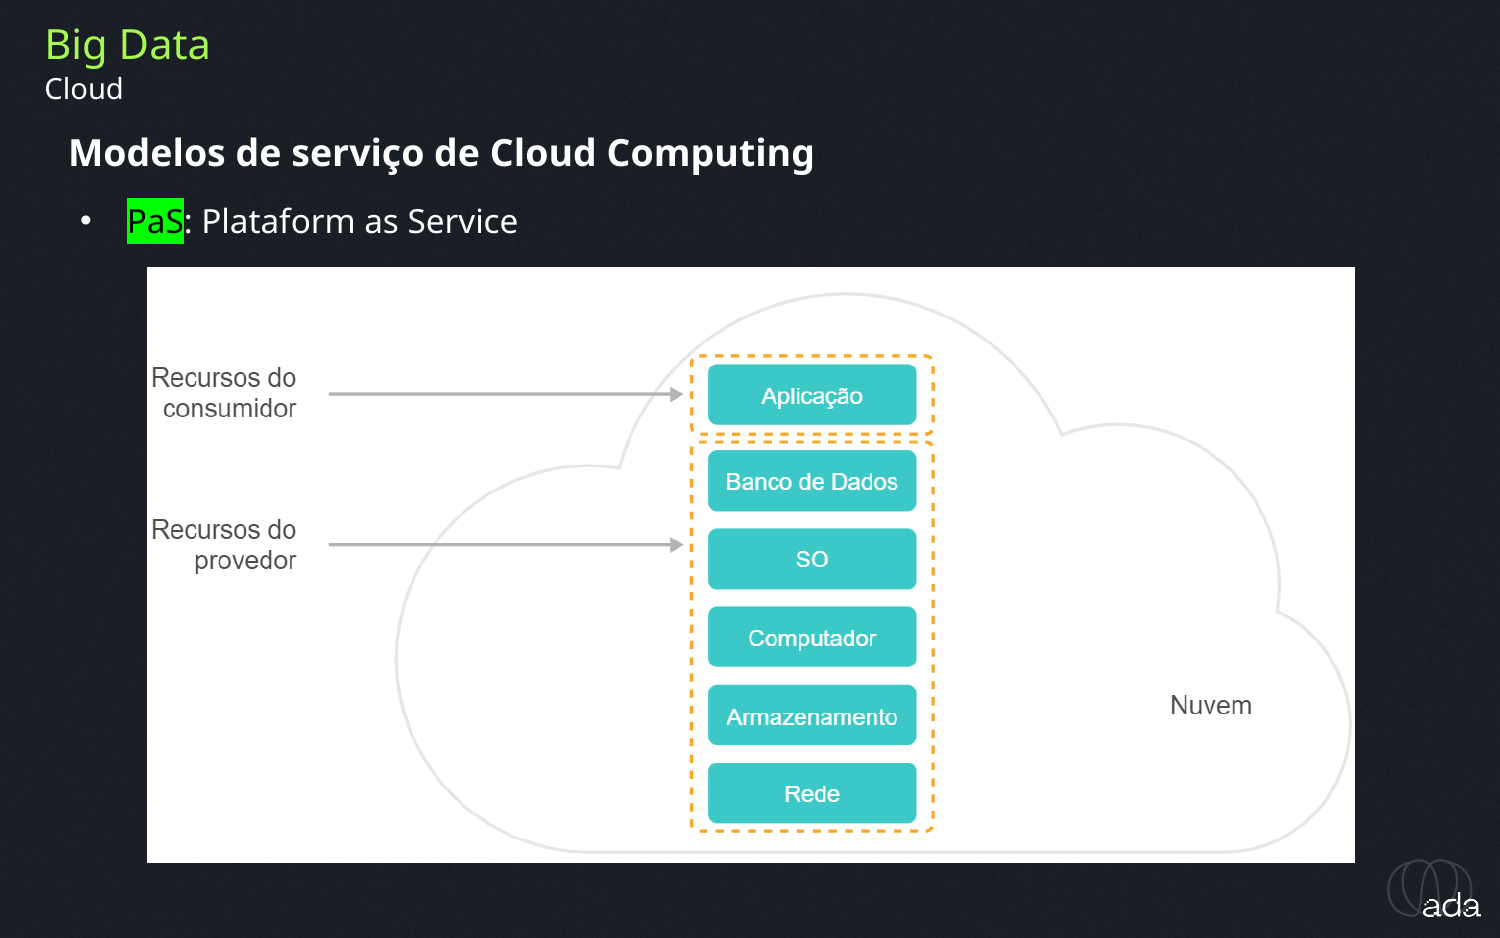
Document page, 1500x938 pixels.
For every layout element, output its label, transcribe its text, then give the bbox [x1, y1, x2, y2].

picture [0, 0, 1500, 938]
text_box PaS: Plataform as Service [64, 185, 1415, 256]
text_box Modelos de serviço de Cloud Computing [53, 113, 1403, 189]
text_box Big Data [29, 2, 367, 54]
text_box Cloud [29, 54, 478, 120]
